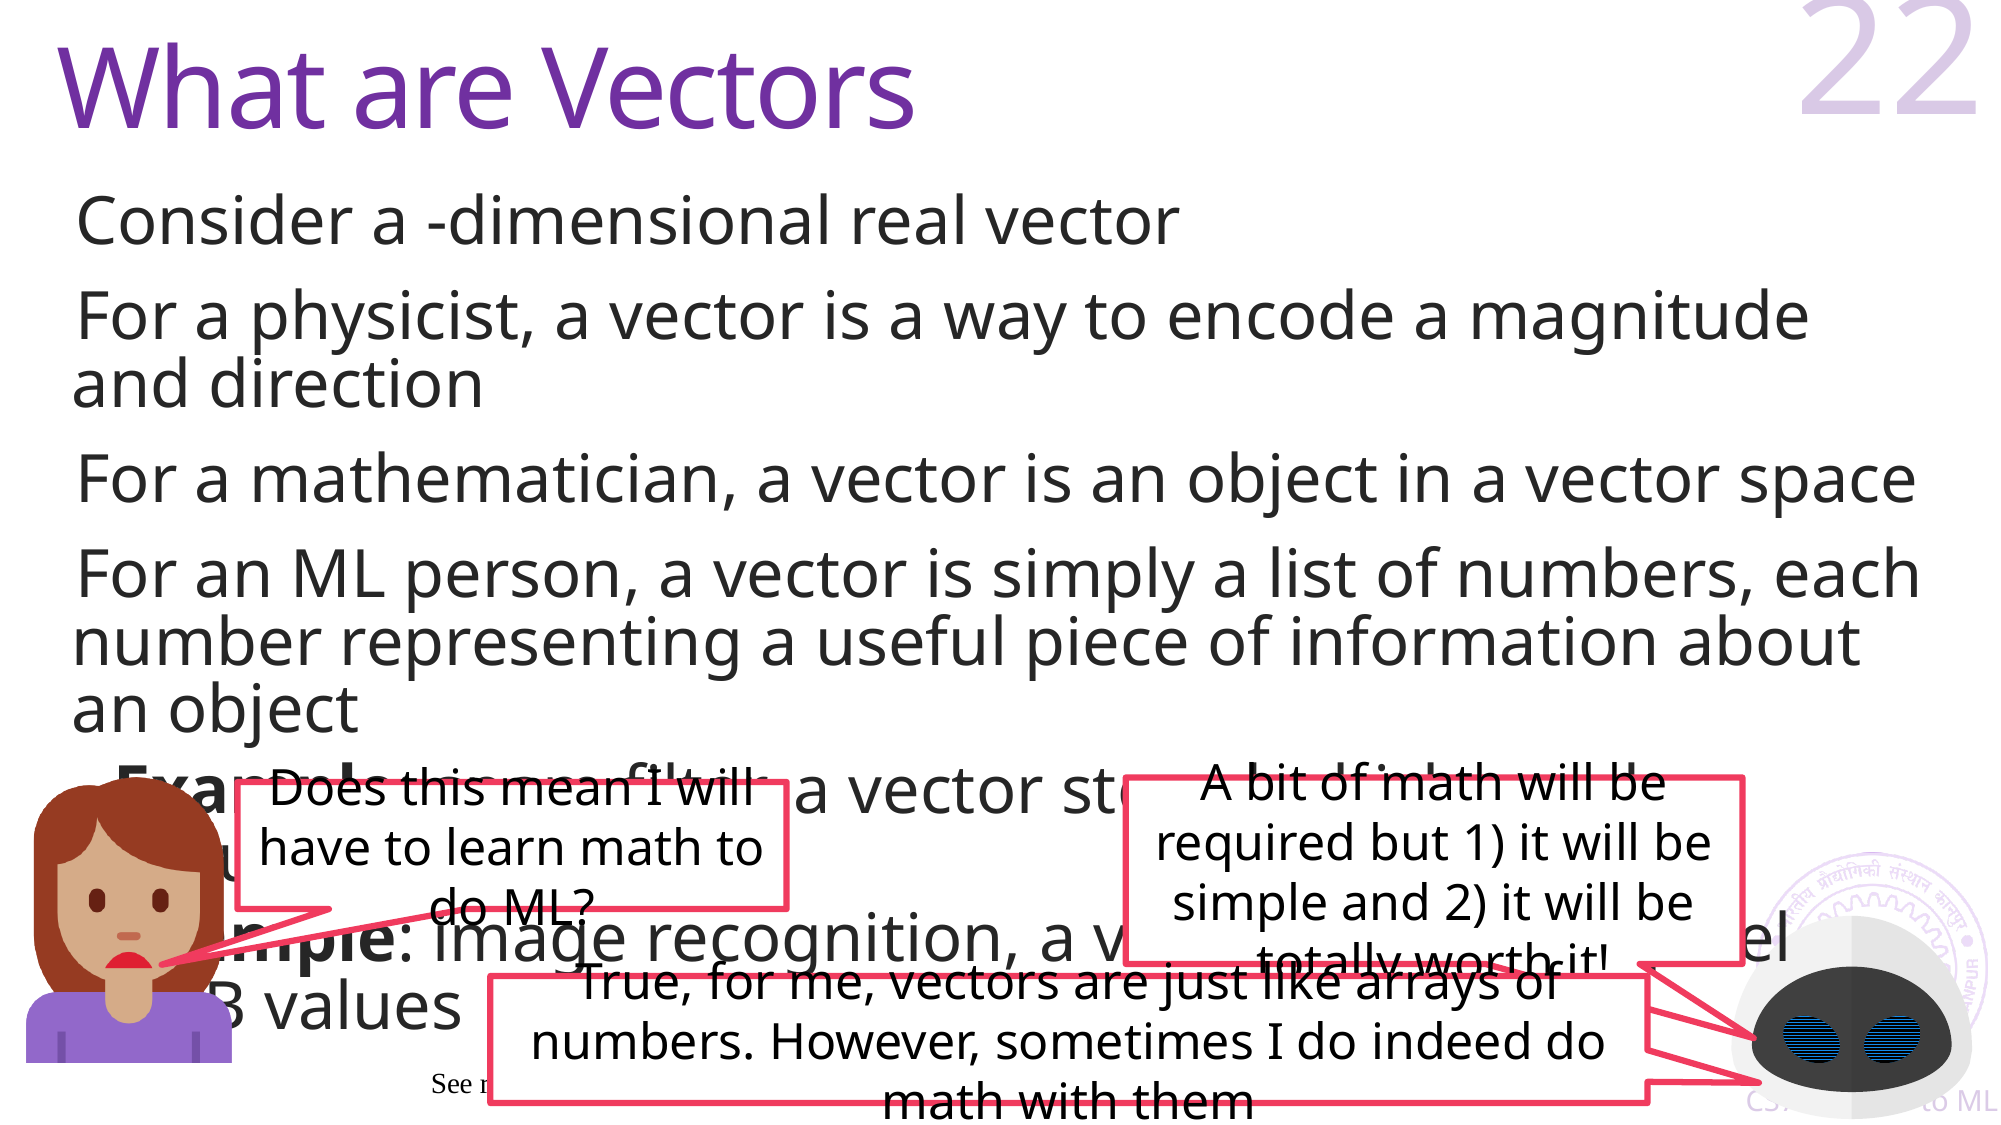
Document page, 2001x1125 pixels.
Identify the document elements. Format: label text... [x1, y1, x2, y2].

slide_number 22 [1520, 6, 2000, 183]
title What are Vectors [41, 5, 1945, 183]
footer See reference [DFO] Section 1.1 for a nice introduction [41, 1051, 1465, 1113]
text_box A bit of math will be required but 1) it will be simple and 2) it will be totally worth it! [1124, 776, 1744, 1033]
text_box Does this mean I will have to learn math to do ML? [271, 780, 788, 946]
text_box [1731, 915, 1973, 1120]
text_box True, for me, vectors are just like arrays of numbers. However, sometimes I do indeed do math with them [489, 974, 1731, 1105]
picture [0, 777, 271, 1063]
